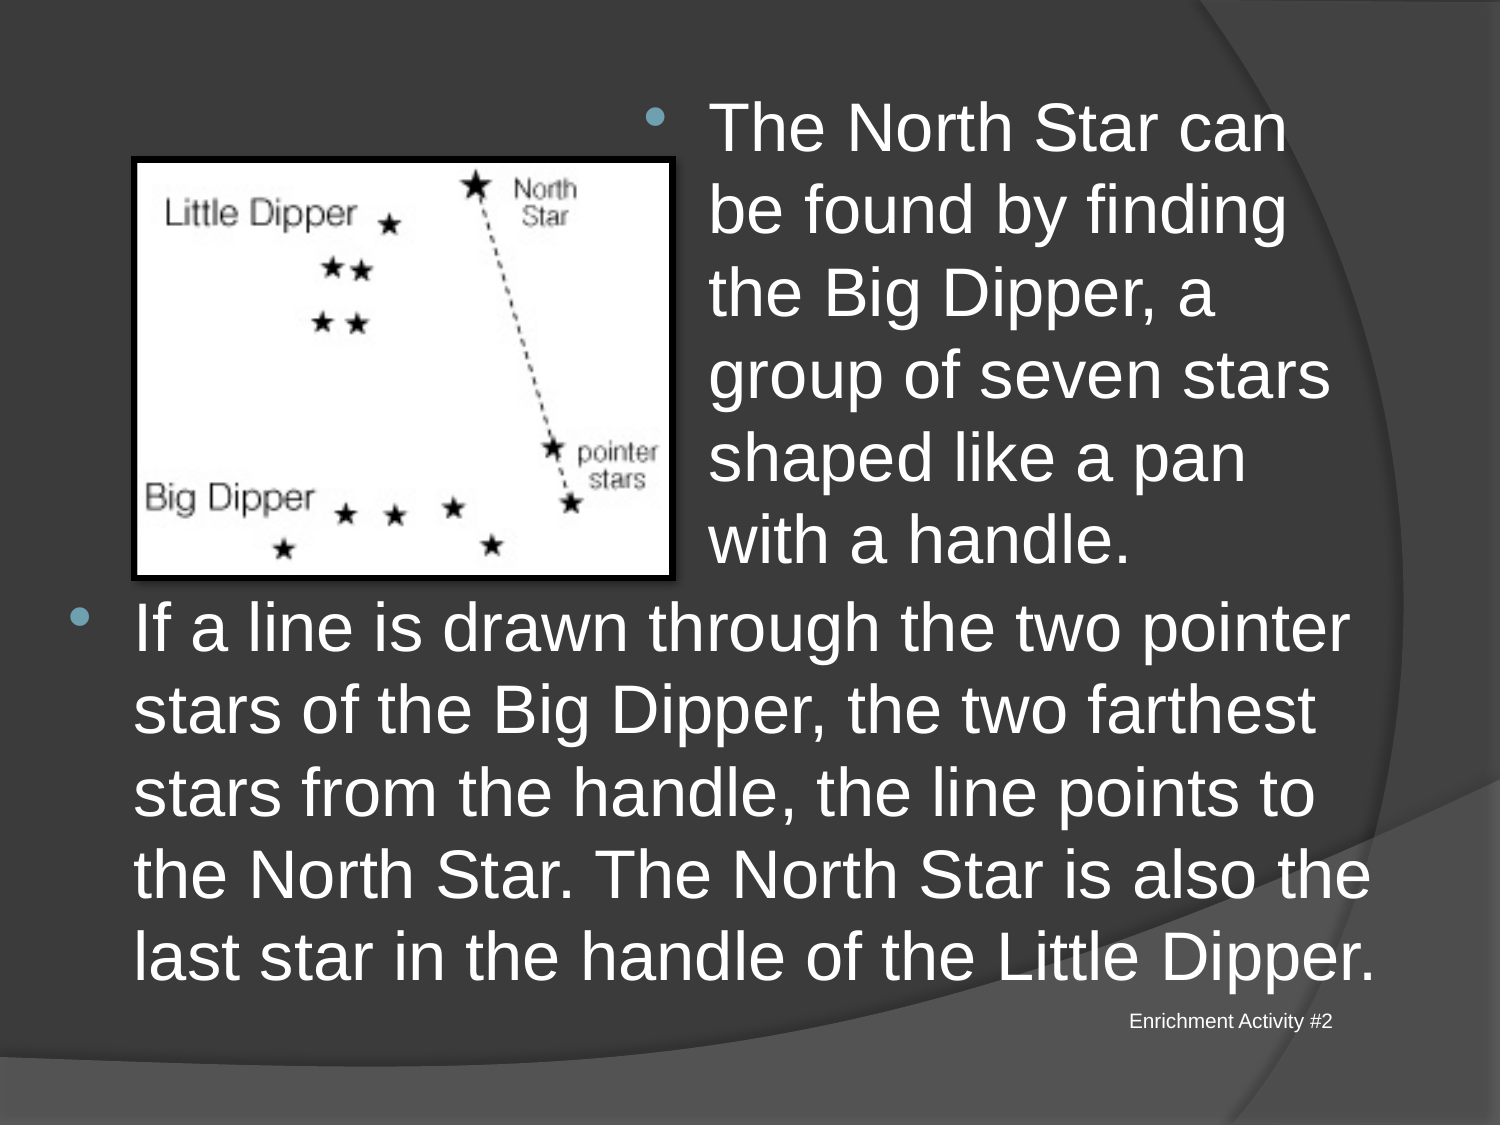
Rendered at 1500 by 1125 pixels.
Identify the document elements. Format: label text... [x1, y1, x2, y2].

picture [137, 162, 670, 576]
text_box If a line is drawn through the two pointer stars of the Big Dipper, the two farthest stars from the handle, the line points to the North Star. The North Star is also the last star in the handle of the Little Dipper. [49, 574, 1400, 1013]
text_box Enrichment Activity #2 [1114, 1013, 1348, 1040]
list The North Star can be found by finding the Big Dipper, a group of seven stars shaped like a pan with a handle. [624, 75, 1400, 574]
